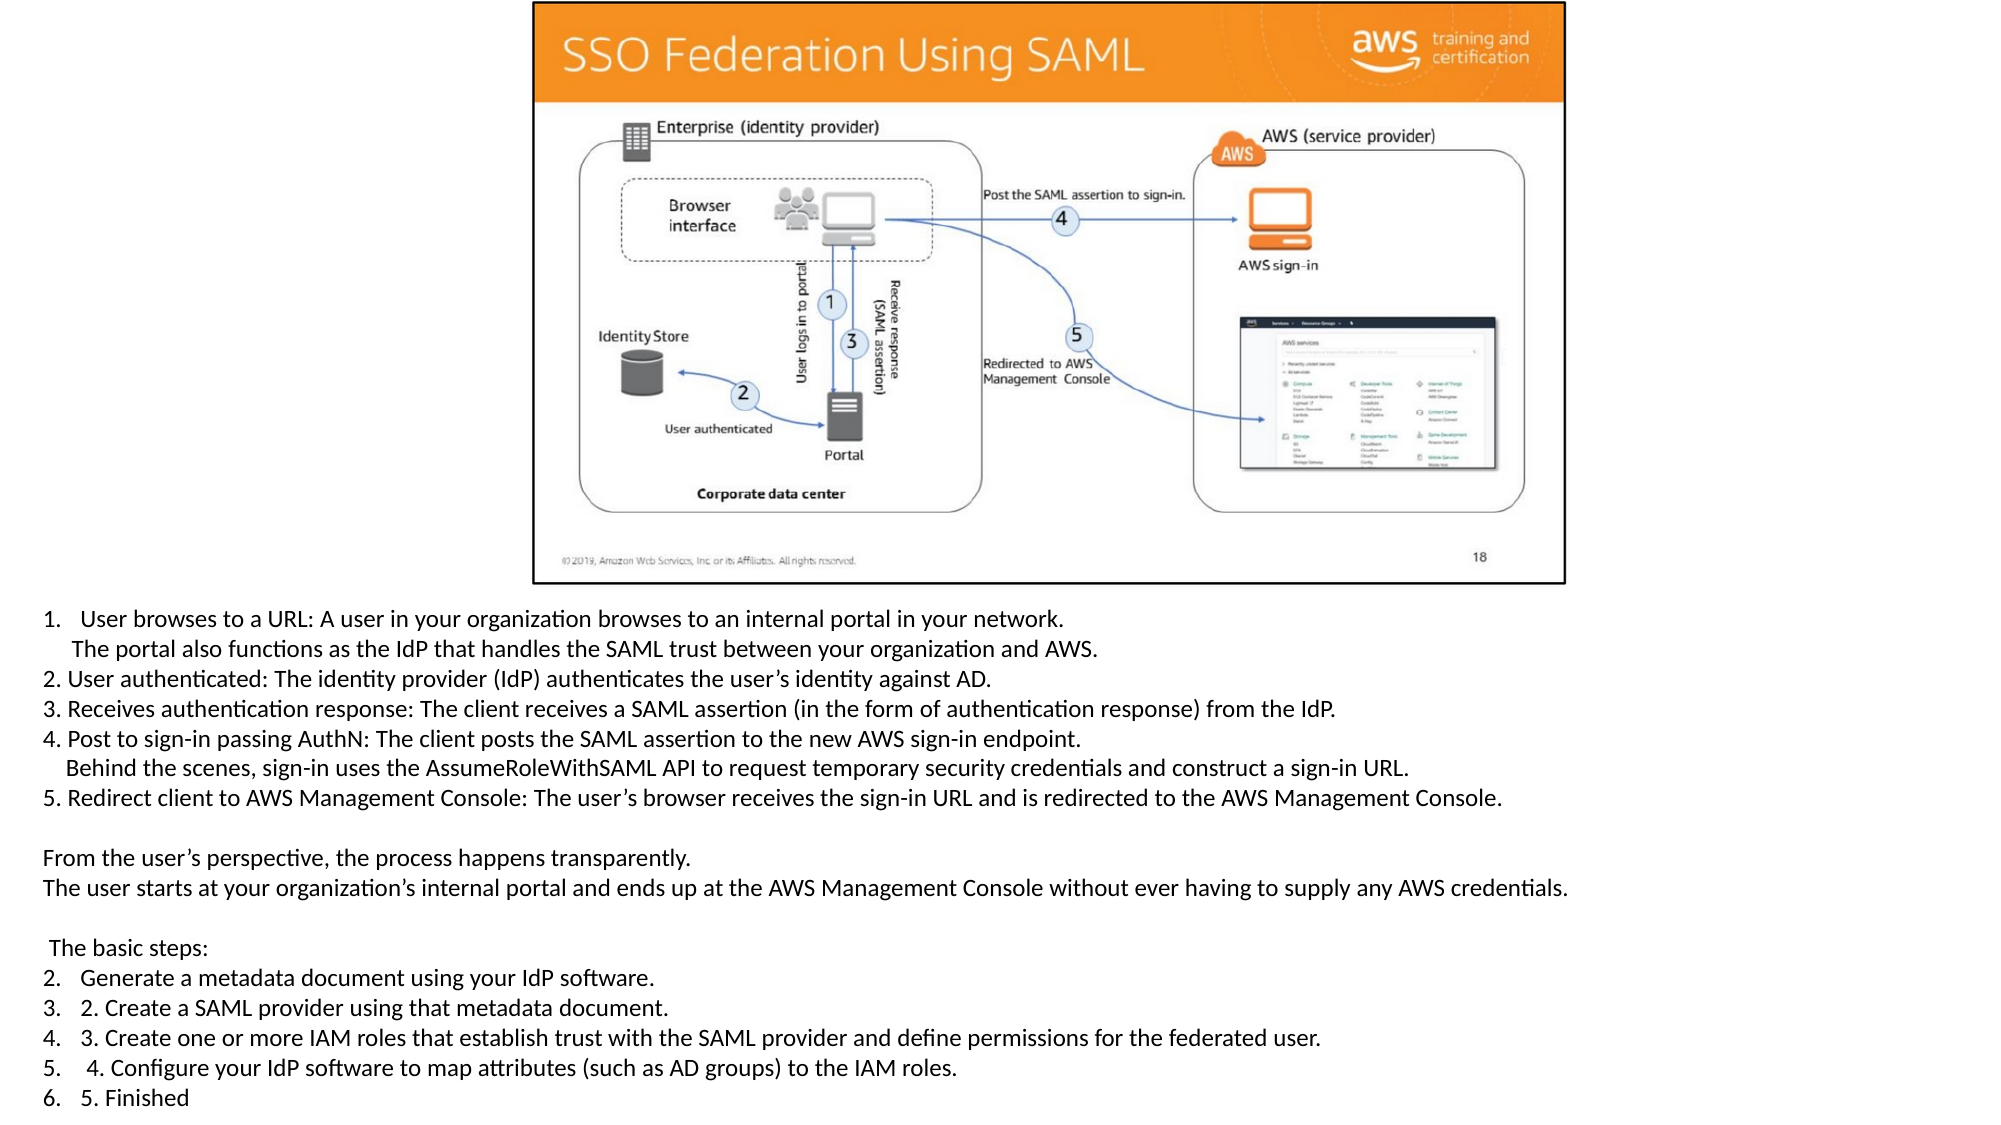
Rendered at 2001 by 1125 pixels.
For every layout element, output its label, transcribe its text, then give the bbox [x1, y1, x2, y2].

text_box User browses to a URL: A user in your organization browses to an internal portal in your network. The portal also functions as the IdP that handles the SAML trust between your organization and AWS. 2. User authenticated: The identity provider (IdP) authenticates the user’s identity against AD. 3. Receives authentication response: The client receives a SAML assertion (in the form of authentication response) from the IdP. 4. Post to sign-in passing AuthN: The client posts the SAML assertion to the new AWS sign-in endpoint. Behind the scenes, sign-in uses the AssumeRoleWithSAML API to request temporary security credentials and construct a sign-in URL. 5. Redirect client to AWS Management Console: The user’s browser receives the sign-in URL and is redirected to the AWS Management Console. From the user’s perspective, the process happens transparently. The user starts at your organization’s internal portal and ends up at the AWS Management Console without ever having to supply any AWS credentials. The basic steps: Generate a metadata document using your IdP software. 2. Create a SAML provider using that metadata document. 3. Create one or more IAM roles that establish trust with the SAML provider and define permissions for the federated user. 4. Configure your IdP software to map attributes (such as AD groups) to the IAM roles. 5. Finished [28, 594, 1587, 1119]
picture [529, 0, 1574, 595]
